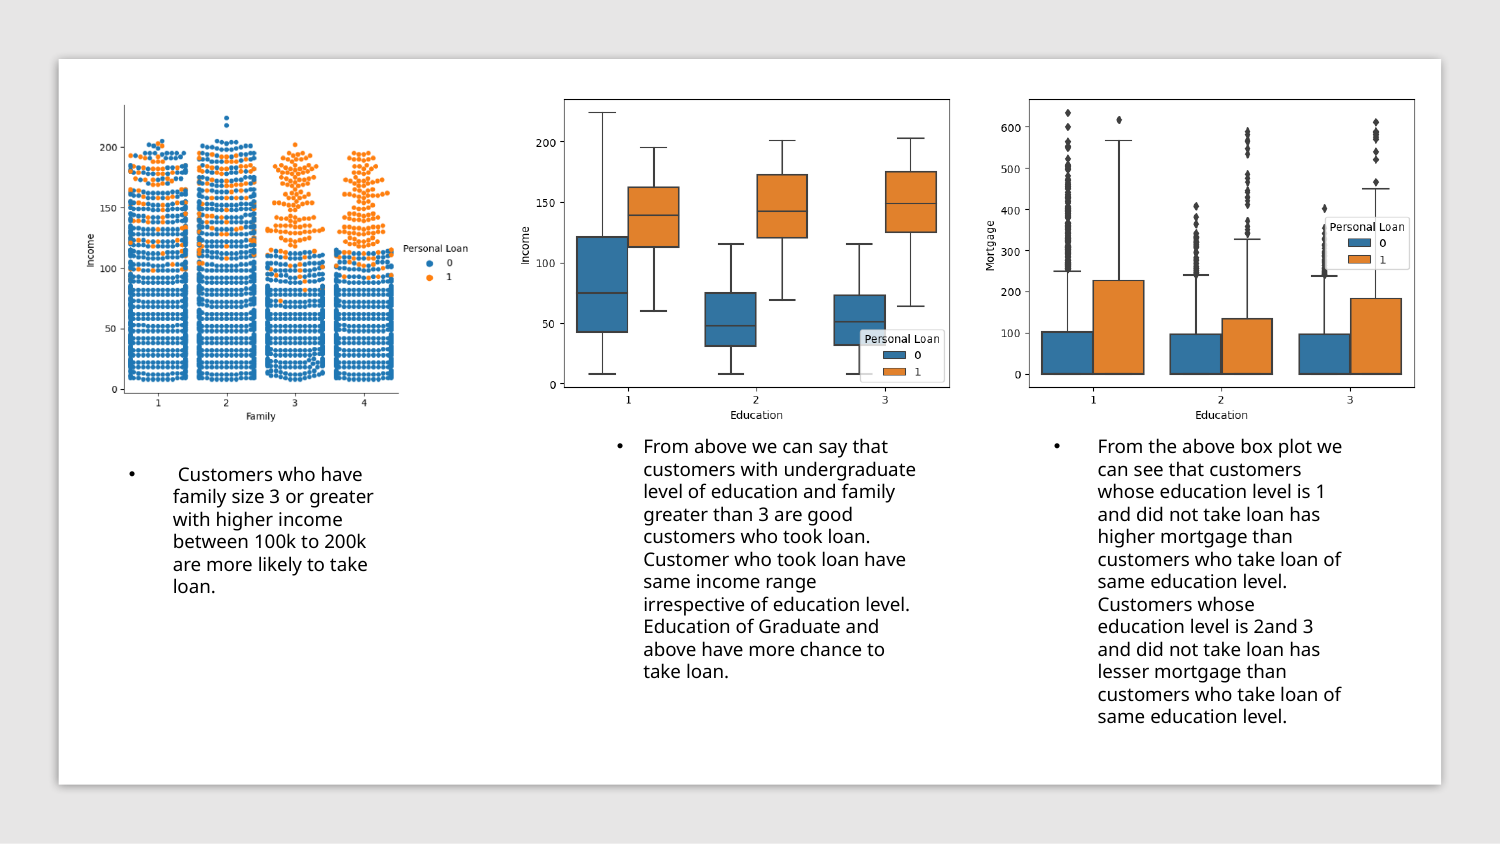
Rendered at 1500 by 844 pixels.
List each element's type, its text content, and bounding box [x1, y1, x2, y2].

text_box [58, 58, 1442, 786]
text_box From above we can say that customers with undergraduate level of education and family greater than 3 are good customers who took loan. Customer who took loan have same income range irrespective of education level. Education of Graduate and above have more chance to take loan. [602, 428, 936, 690]
picture [977, 91, 1421, 428]
picture [512, 91, 956, 428]
picture [79, 98, 476, 428]
text_box Customers who have family size 3 or greater with higher income between 100k to 200k are more likely to take loan. [114, 454, 412, 605]
text_box From the above box plot we can see that customers whose education level is 1 and did not take loan has higher mortgage than customers who take loan of same education level. Customers whose education level is 2and 3 and did not take loan has lesser mortgage than customers who take loan of same education level. [1038, 428, 1360, 735]
text_box [0, 0, 1500, 844]
